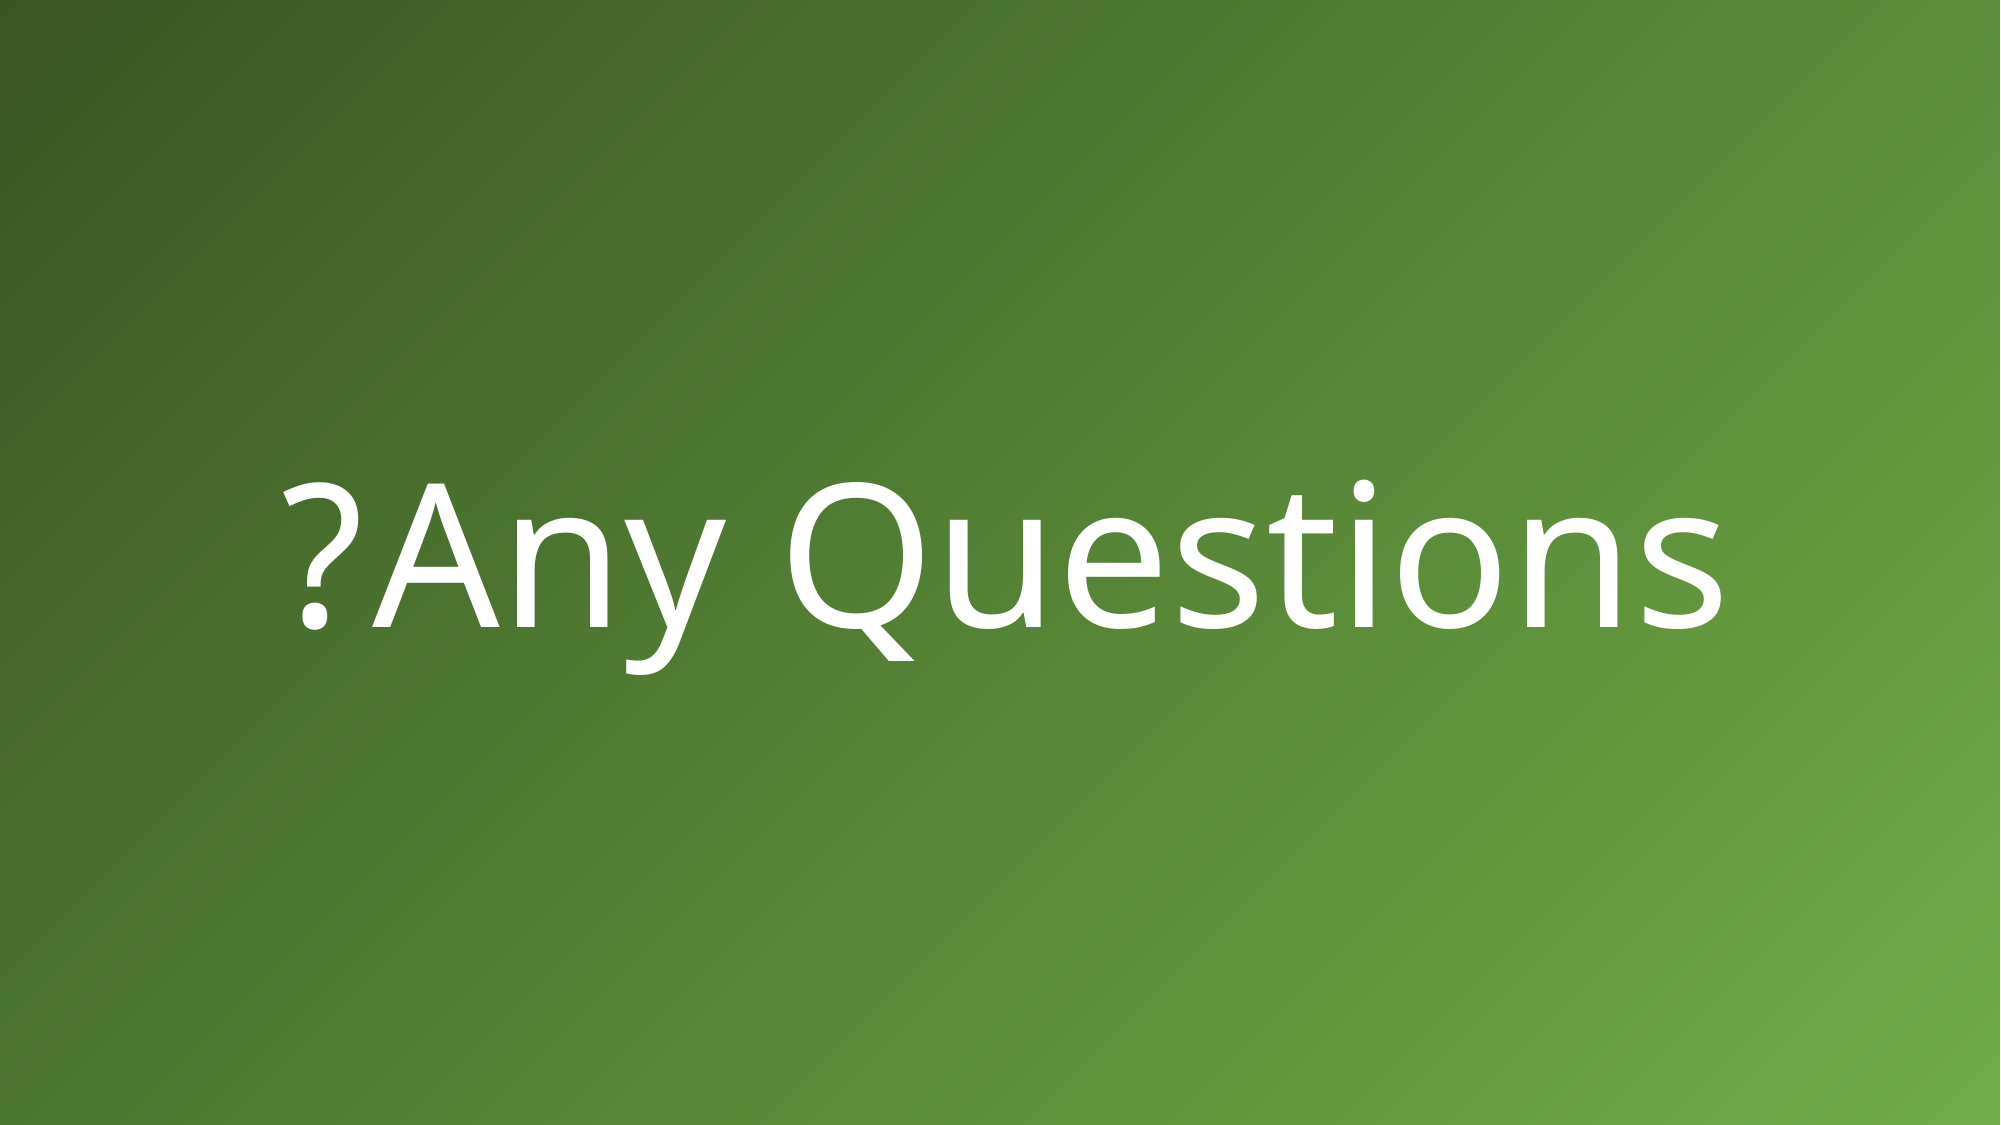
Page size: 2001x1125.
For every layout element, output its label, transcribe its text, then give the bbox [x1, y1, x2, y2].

text_box Any Questions? [190, 489, 1810, 636]
